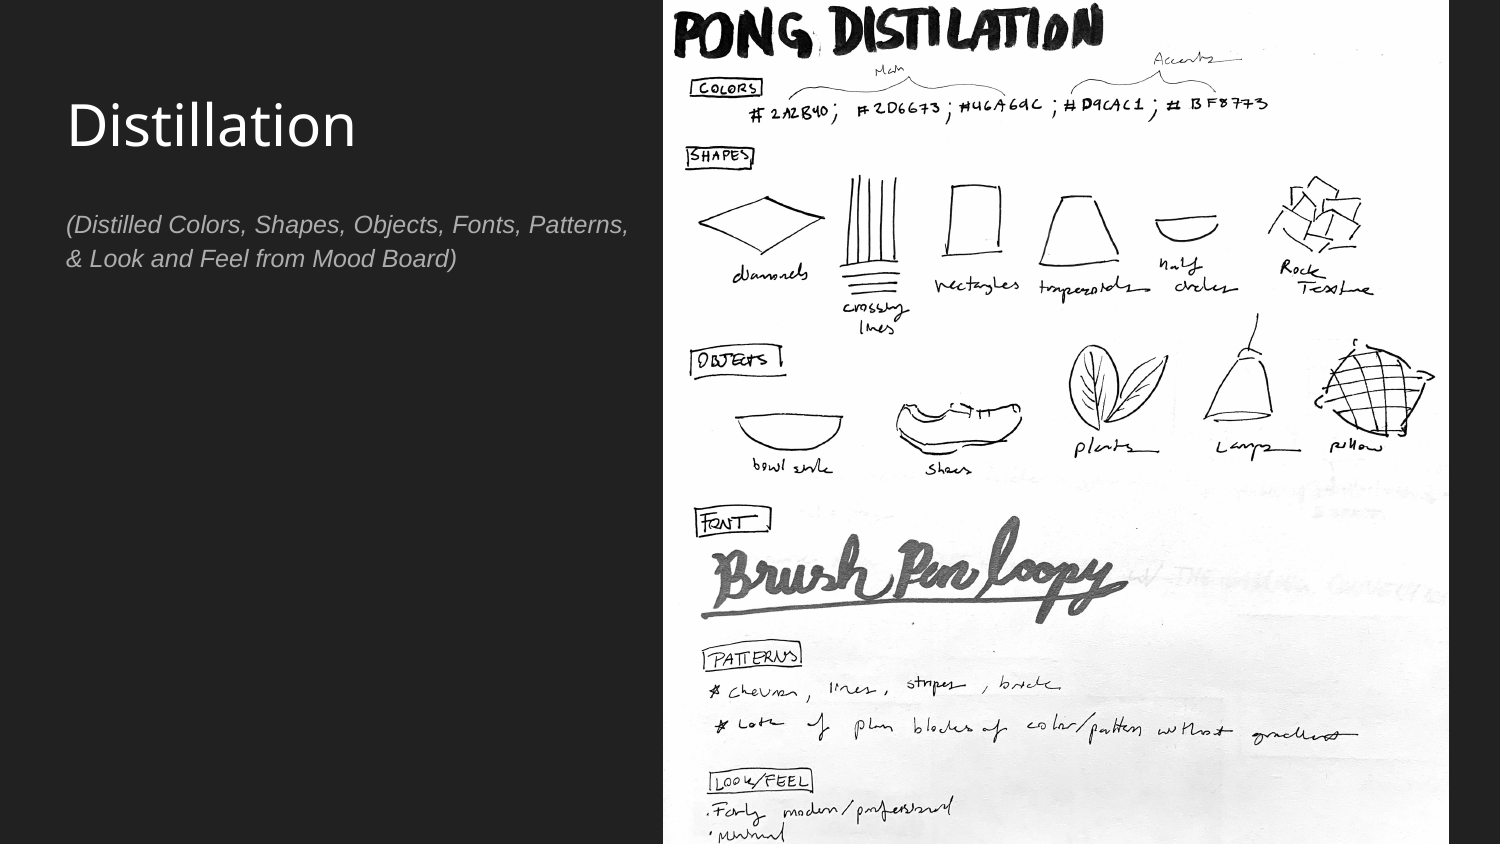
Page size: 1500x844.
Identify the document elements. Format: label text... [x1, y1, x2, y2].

picture [663, 0, 1450, 844]
title Distillation [51, 72, 658, 167]
list (Distilled Colors, Shapes, Objects, Fonts, Patterns, & Look and Feel from Mood Board) [51, 189, 649, 750]
